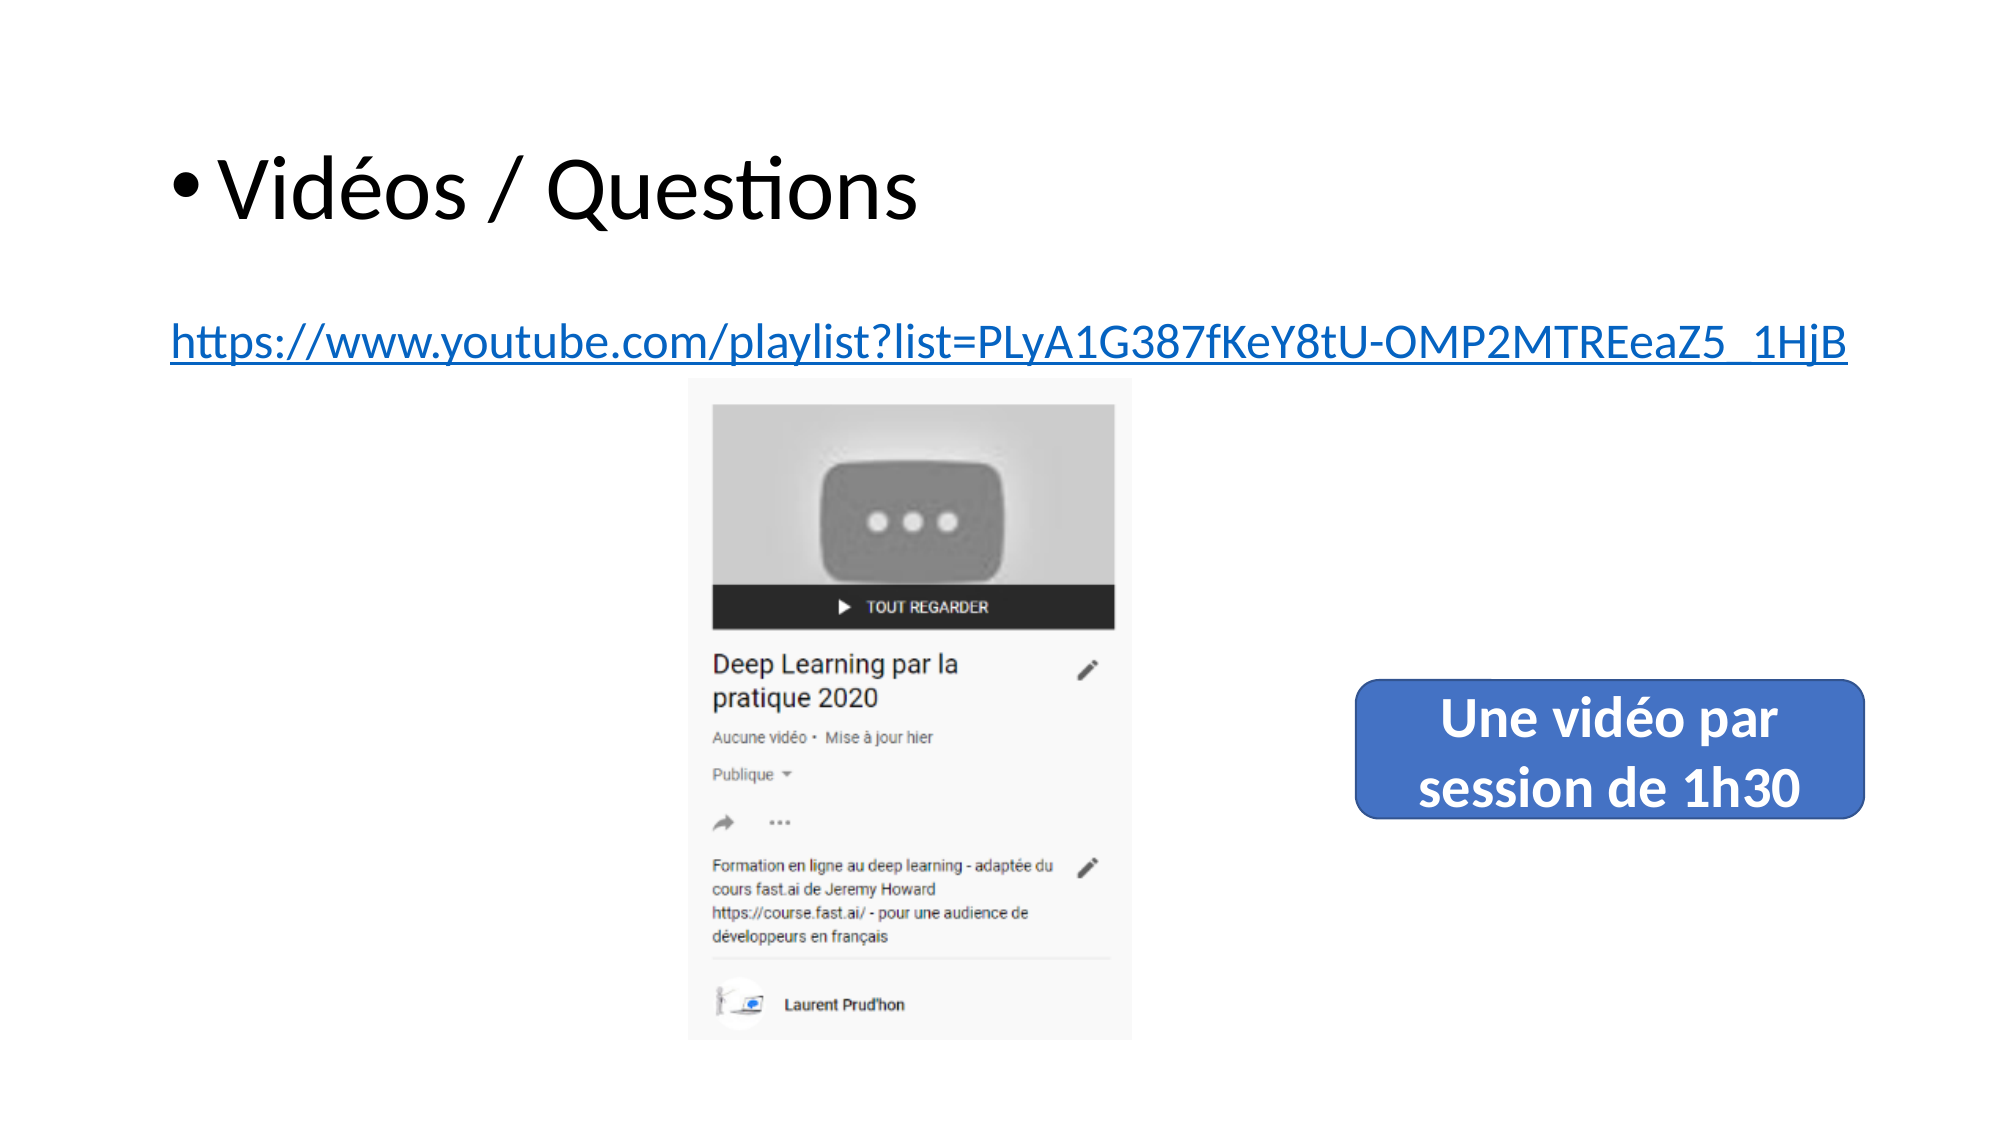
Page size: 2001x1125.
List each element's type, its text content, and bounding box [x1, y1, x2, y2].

picture [688, 378, 1132, 1040]
text_box Vidéos / Questions https://www.youtube.com/playlist?list=PLyA1G387fKeY8tU-OMP2MTREeaZ5_1HjB [155, 120, 1864, 376]
text_box Une vidéo par session de 1h30 [1354, 678, 1866, 820]
